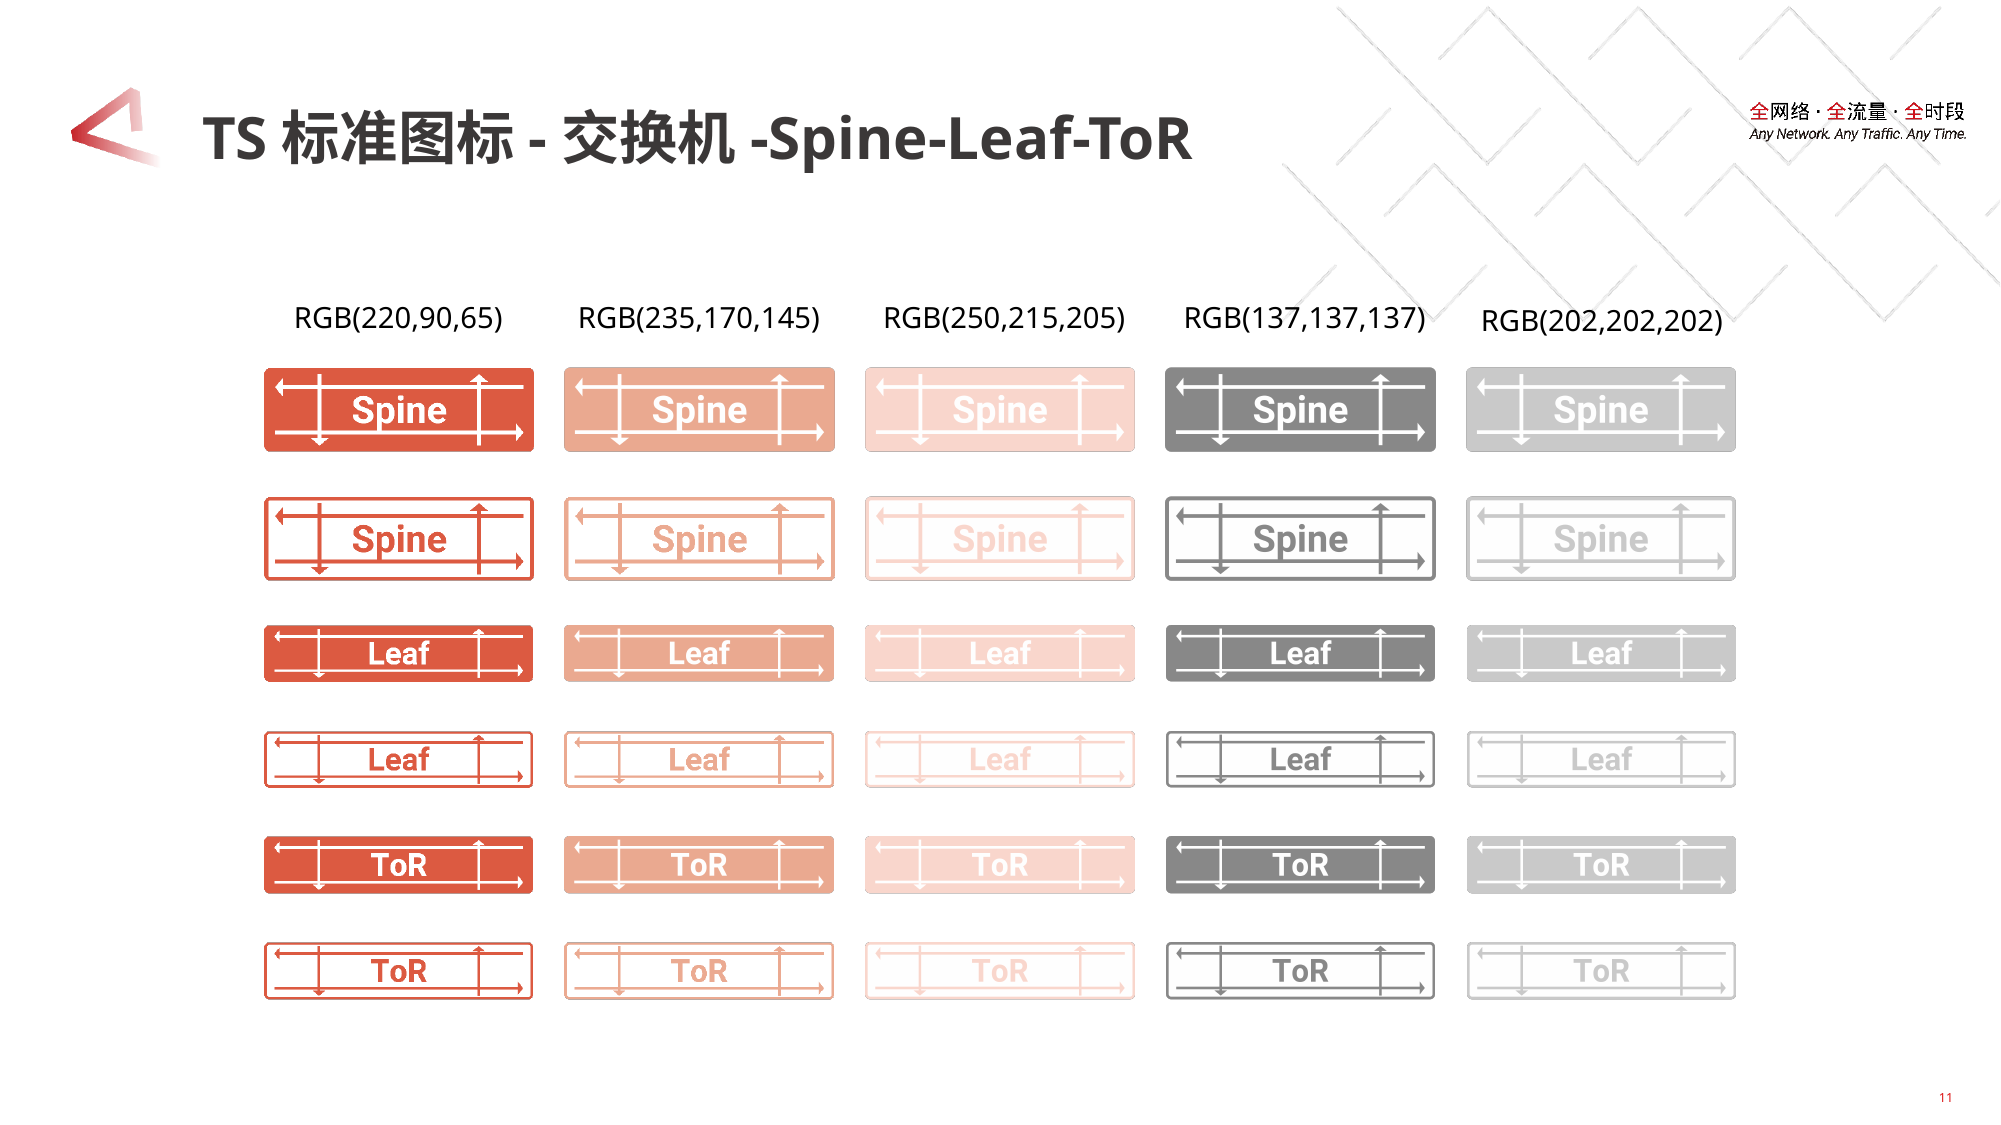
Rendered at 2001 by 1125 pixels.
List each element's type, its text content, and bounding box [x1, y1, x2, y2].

text_box RGB(250,215,205) [868, 291, 1141, 342]
picture [1467, 938, 1736, 1009]
picture [264, 621, 533, 691]
picture [865, 832, 1135, 903]
text_box RGB(202,202,202) [1466, 294, 1738, 345]
picture [564, 938, 834, 1009]
picture [865, 621, 1135, 691]
text_box RGB(220,90,65) [279, 291, 518, 342]
picture [1166, 832, 1435, 903]
picture [865, 727, 1135, 797]
text_box RGB(137,137,137) [1168, 292, 1441, 343]
picture [1165, 492, 1436, 585]
title TS标准图标-交换机-Spine-Leaf-ToR [187, 45, 1494, 193]
picture [1465, 492, 1736, 585]
picture [1166, 938, 1435, 1009]
picture [864, 492, 1135, 585]
picture [564, 363, 835, 456]
picture [264, 363, 534, 456]
picture [264, 492, 534, 585]
picture [1166, 621, 1435, 691]
picture [864, 363, 1135, 456]
picture [264, 832, 533, 903]
picture [564, 621, 834, 691]
picture [564, 832, 834, 903]
picture [1467, 832, 1736, 903]
picture [564, 727, 834, 797]
picture [1467, 621, 1736, 691]
picture [264, 727, 533, 797]
picture [264, 938, 533, 1009]
text_box RGB(235,170,145) [563, 291, 835, 342]
picture [564, 492, 835, 585]
picture [68, 66, 187, 172]
picture [1165, 0, 2001, 456]
picture [865, 938, 1135, 1009]
picture [1166, 727, 1435, 797]
picture [1467, 727, 1736, 797]
